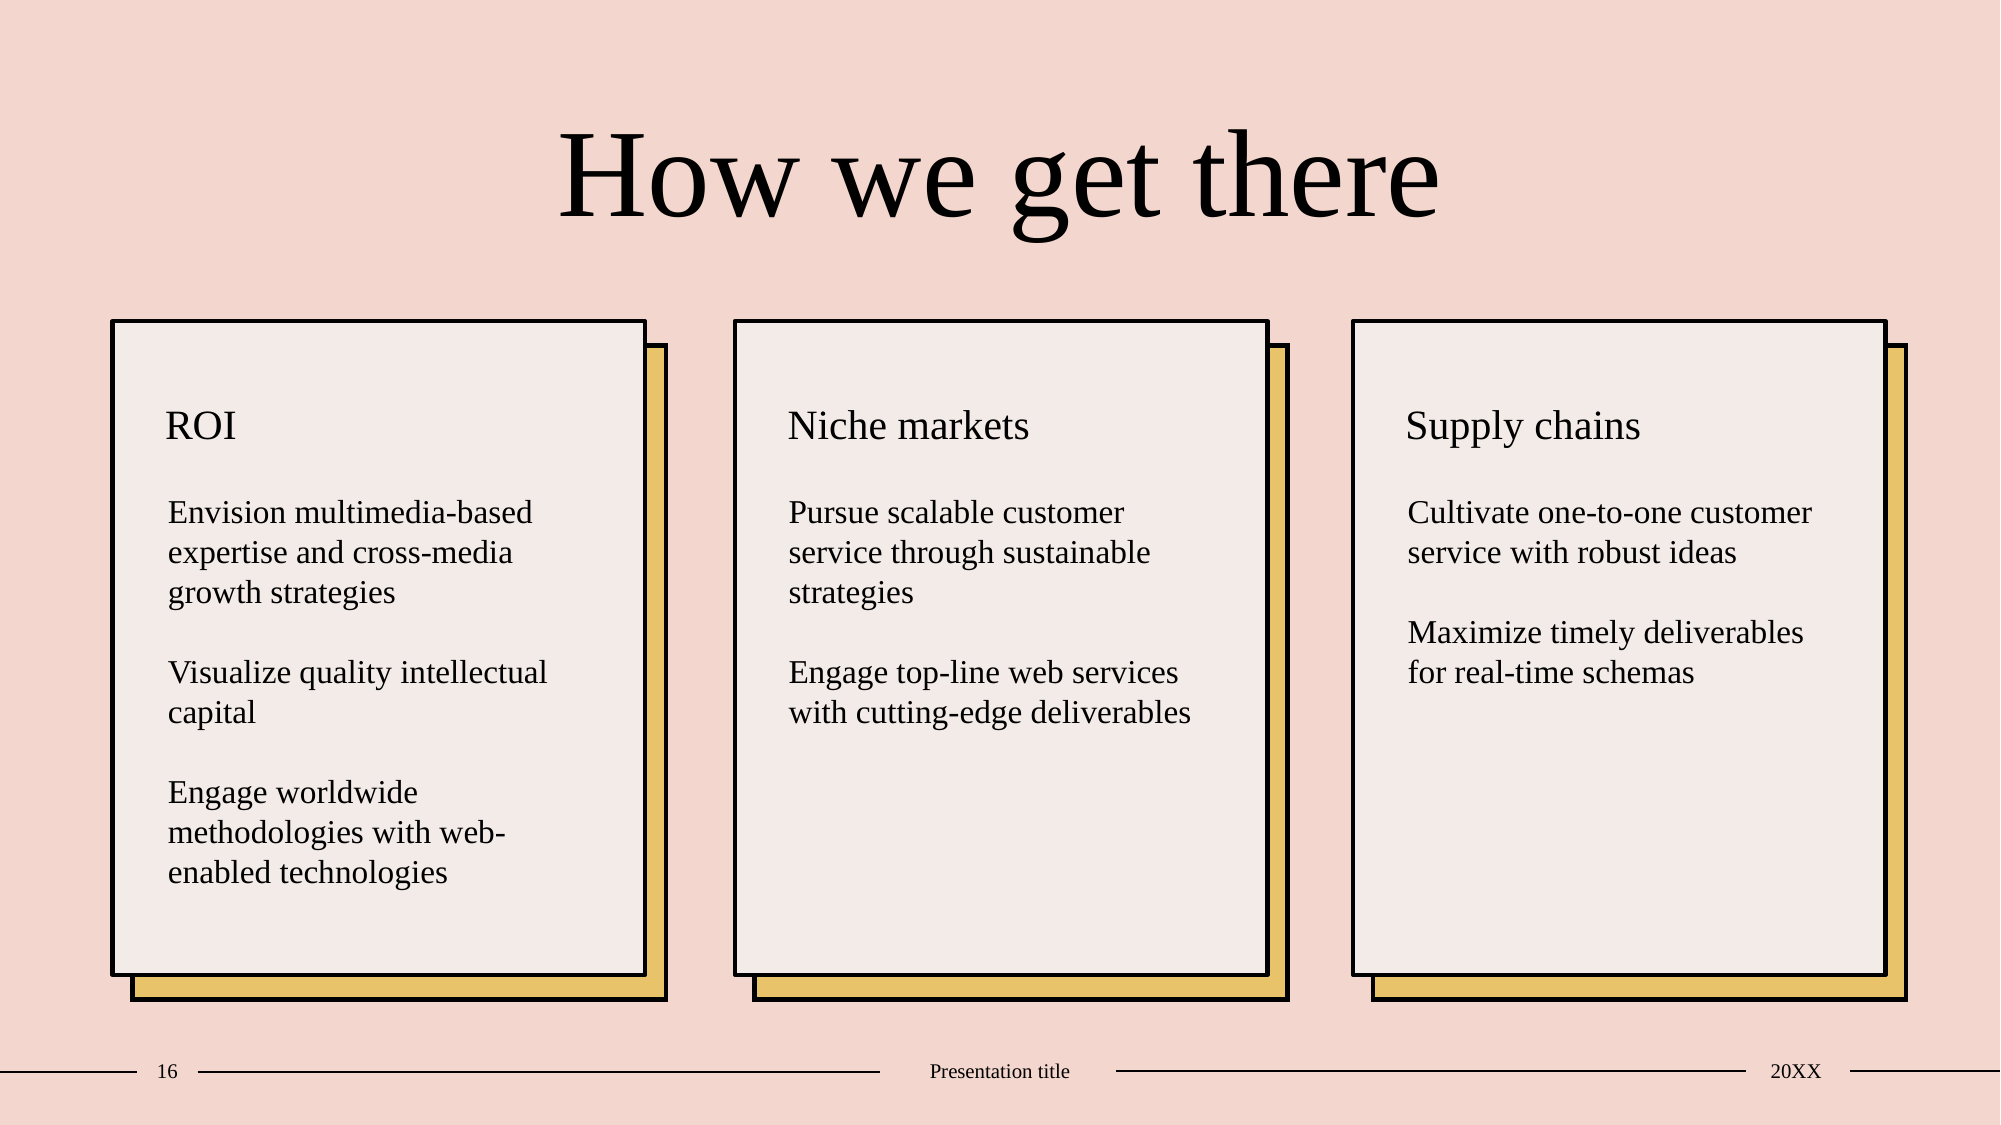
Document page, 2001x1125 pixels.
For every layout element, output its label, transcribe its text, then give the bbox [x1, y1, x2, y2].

footer Presentation title [879, 1050, 1120, 1091]
title How we get there​ [187, 83, 1813, 251]
list ROI​ [110, 319, 647, 977]
list Pursue scalable customer service through sustainable strategies​ Engage top-line web services with cutting-edge deliverables​ [773, 483, 1224, 940]
list Cultivate one-to-one customer service with robust ideas​ Maximize timely deliverables for real-time schemas [1392, 483, 1843, 940]
slide_number 16 [137, 1050, 198, 1091]
list Envision multimedia-based expertise and cross-media growth strategies​ Visualize quality intellectual capital​ Engage worldwide methodologies with web-enabled technologies​ ​ [153, 483, 603, 940]
list Niche markets [733, 319, 1270, 977]
slide_number 20XX [1743, 1050, 1849, 1091]
list Supply chains​ [1351, 319, 1888, 977]
